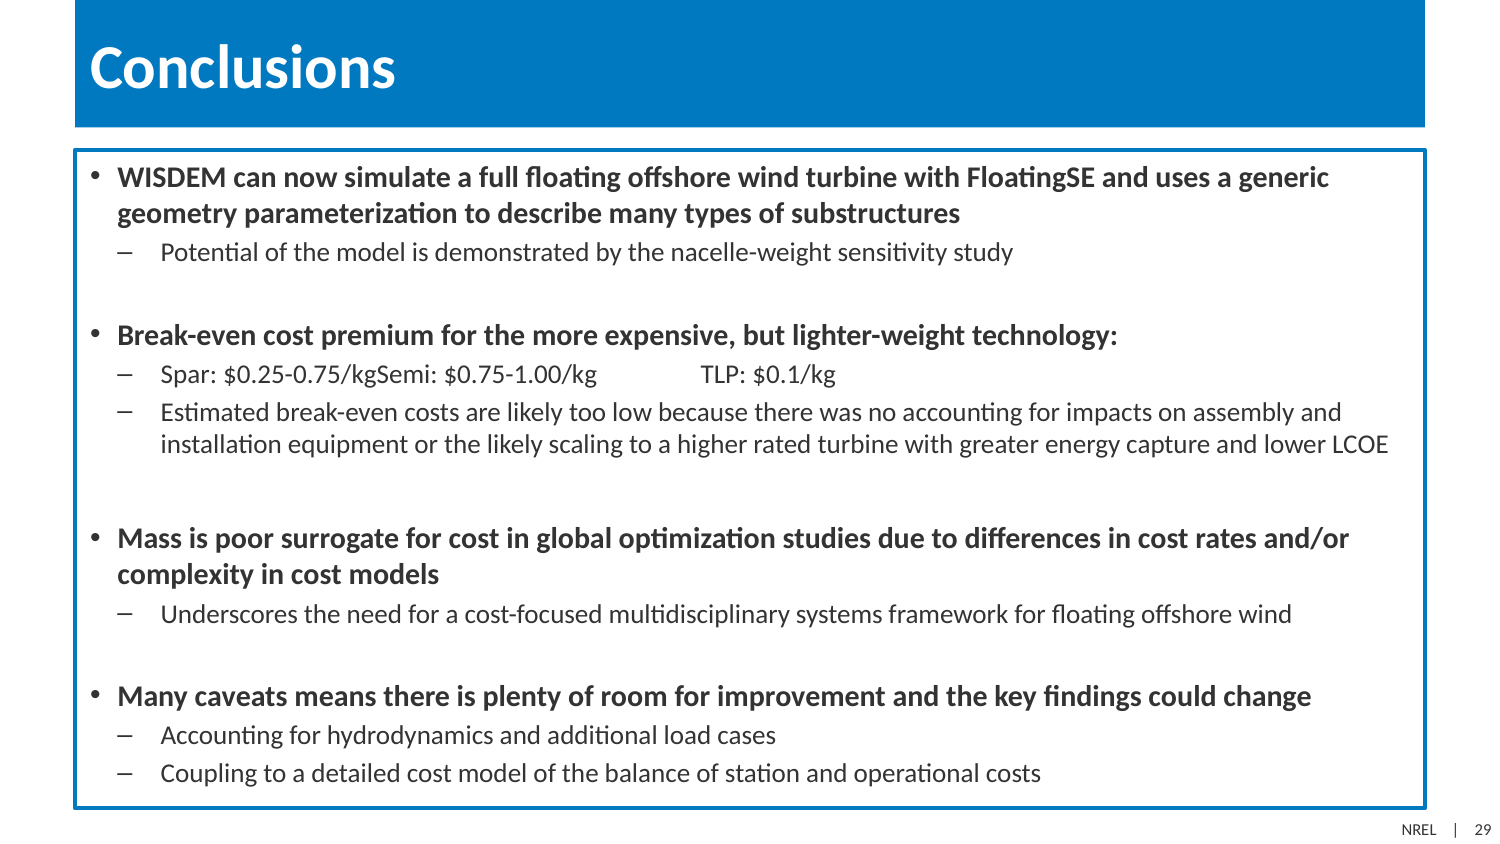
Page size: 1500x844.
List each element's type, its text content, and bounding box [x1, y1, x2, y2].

title Conclusions [75, 0, 1425, 128]
list WISDEM can now simulate a full floating offshore wind turbine with FloatingSE and uses a generic geometry parameterization to describe many types of substructures Potential of the model is demonstrated by the nacelle-weight sensitivity study Break-even cost premium for the more expensive, but lighter-weight technology: Spar: $0.25-0.75/kg Semi: $0.75-1.00/kg TLP: $0.1/kg Estimated break-even costs are likely too low because there was no accounting for impacts on assembly and installation equipment or the likely scaling to a higher rated turbine with greater energy capture and lower LCOE Mass is poor surrogate for cost in global optimization studies due to differences in cost rates and/or complexity in cost models Underscores the need for a cost-focused multidisciplinary systems framework for floating offshore wind Many caveats means there is plenty of room for improvement and the key findings could change Accounting for hydrodynamics and additional load cases Coupling to a detailed cost model of the balance of station and operational costs [73, 148, 1427, 810]
